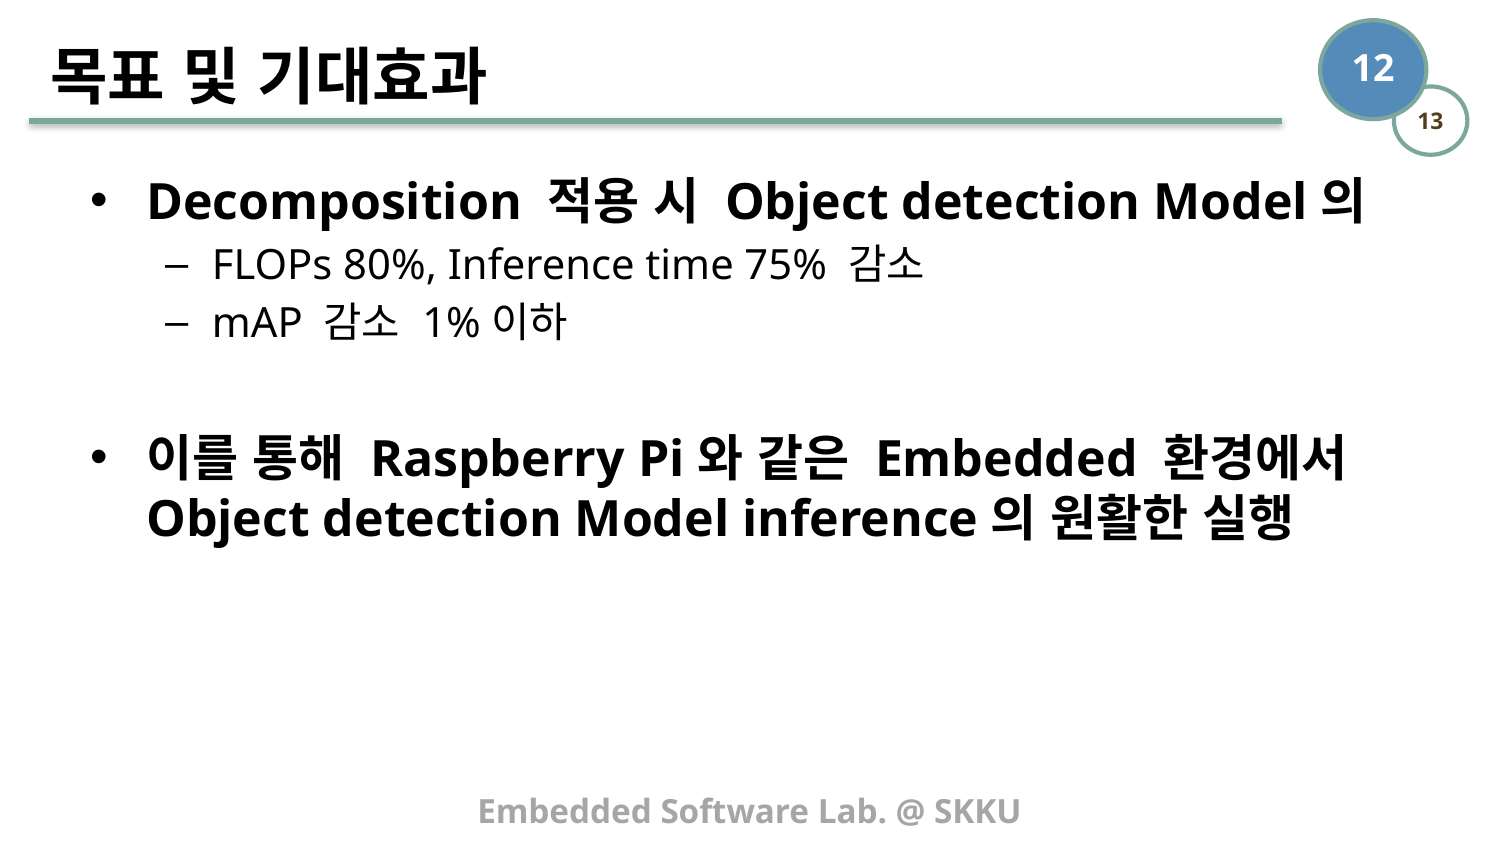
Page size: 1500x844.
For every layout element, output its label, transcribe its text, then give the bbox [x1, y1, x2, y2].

title 목표 및 기대효과 [35, 23, 1266, 127]
list Decomposition 적용 시 Object detection Model의 FLOPs 80%, Inference time 75% 감소 mAP 감소 1%이하 이를 통해 Raspberry Pi와 같은 Embedded 환경에서 Object detection Model inference의 원활한 실행 [75, 161, 1425, 784]
